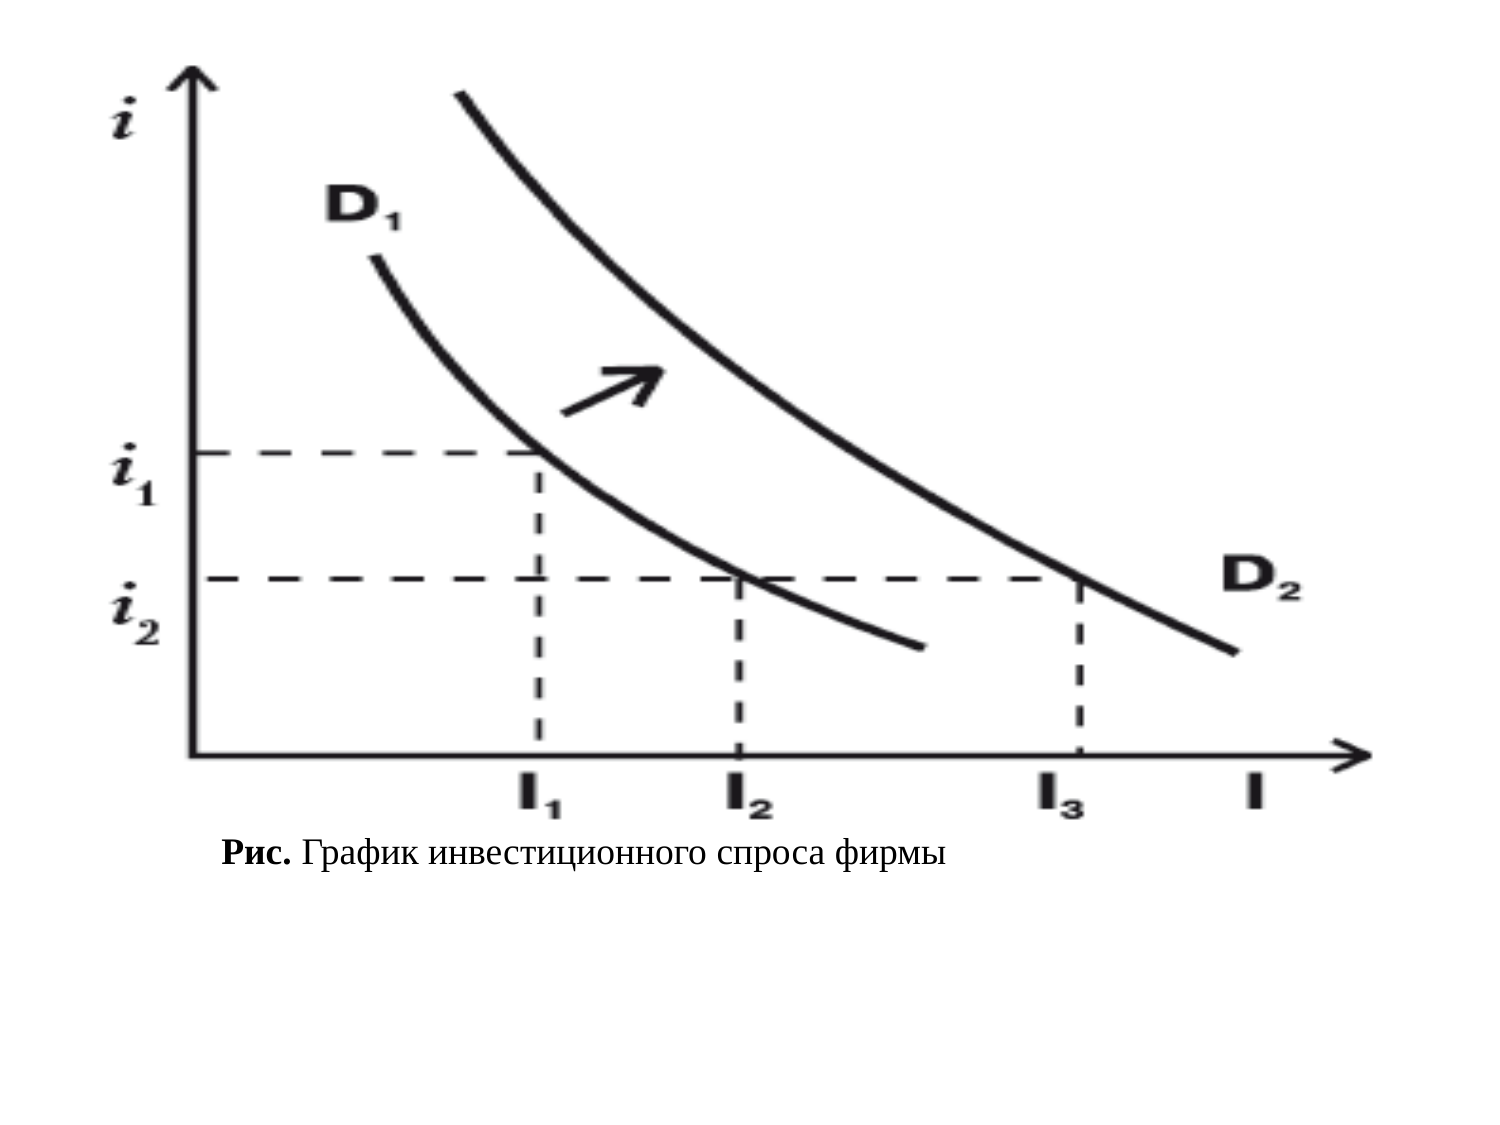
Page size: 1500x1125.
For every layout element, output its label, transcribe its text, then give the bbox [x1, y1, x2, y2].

text_box Рис. График инвестиционного спроса фирмы [206, 843, 1223, 880]
picture [88, 54, 1389, 835]
